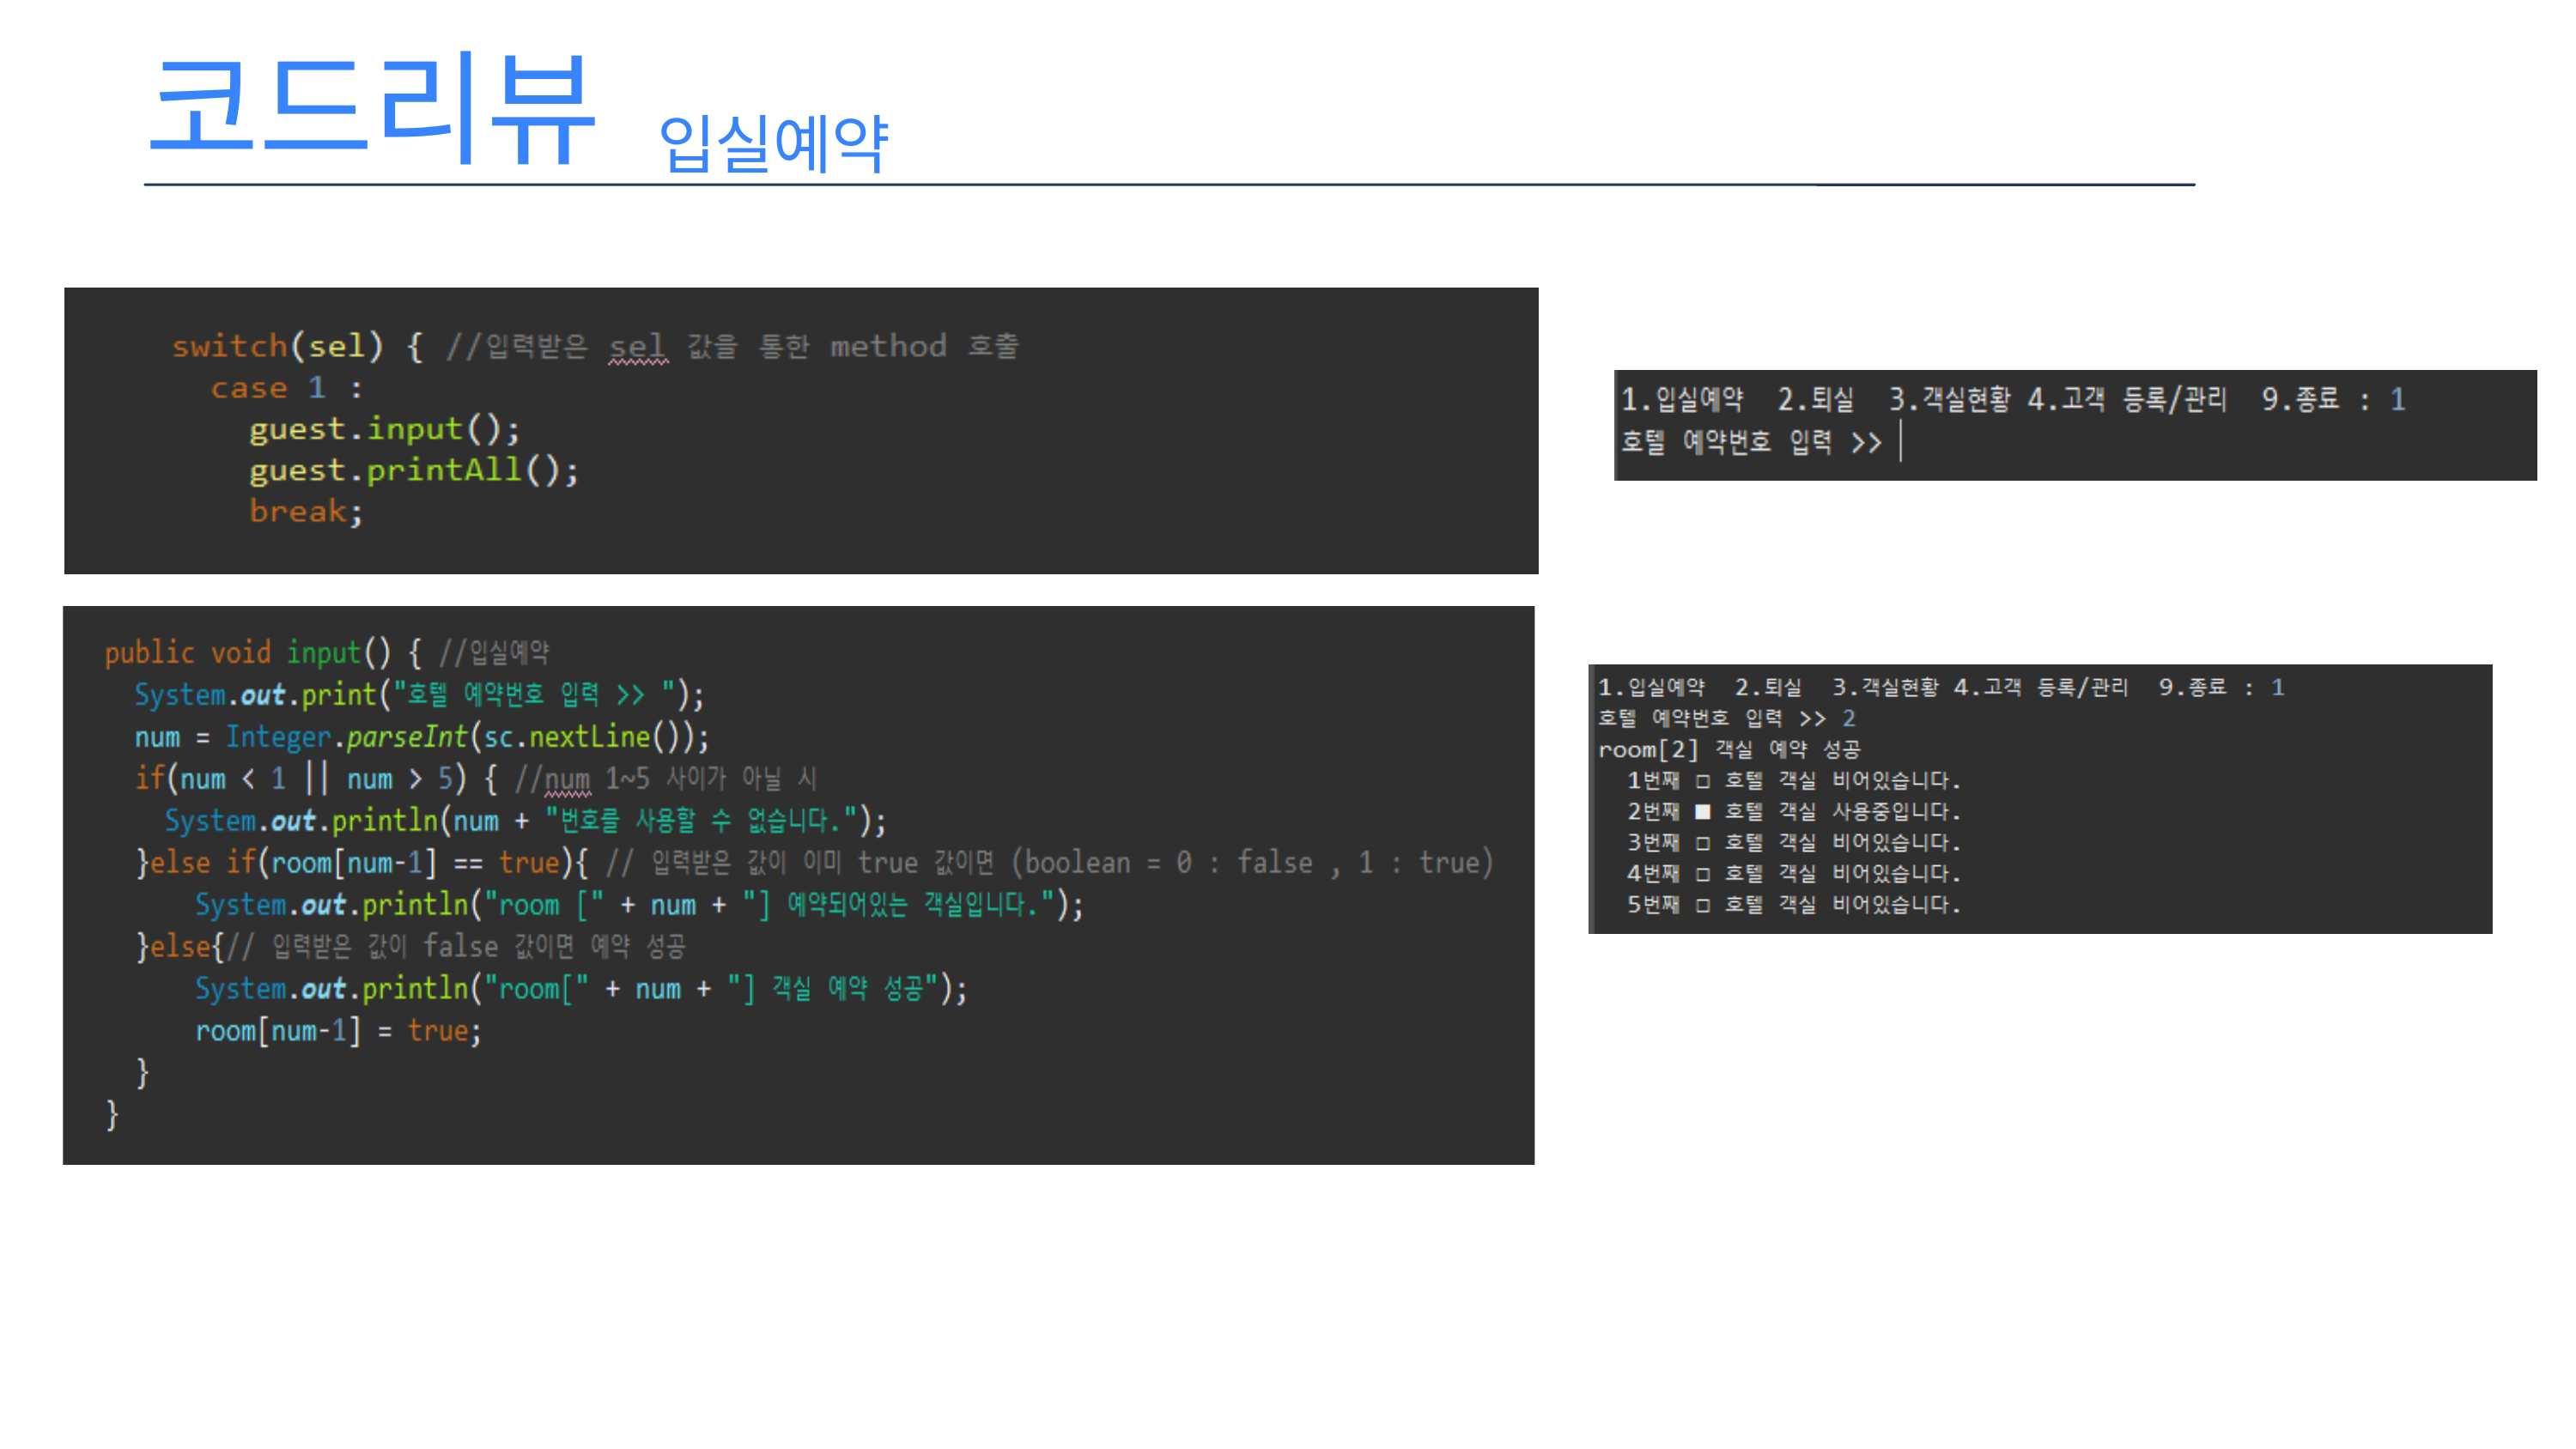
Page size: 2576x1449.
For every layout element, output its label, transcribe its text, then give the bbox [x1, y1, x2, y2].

text_box 입실예약 [657, 34, 1683, 182]
picture [1614, 370, 2537, 481]
text_box 코드리뷰 [144, 33, 1170, 180]
picture [1588, 664, 2494, 934]
picture [63, 605, 1535, 1165]
picture [64, 287, 1539, 575]
